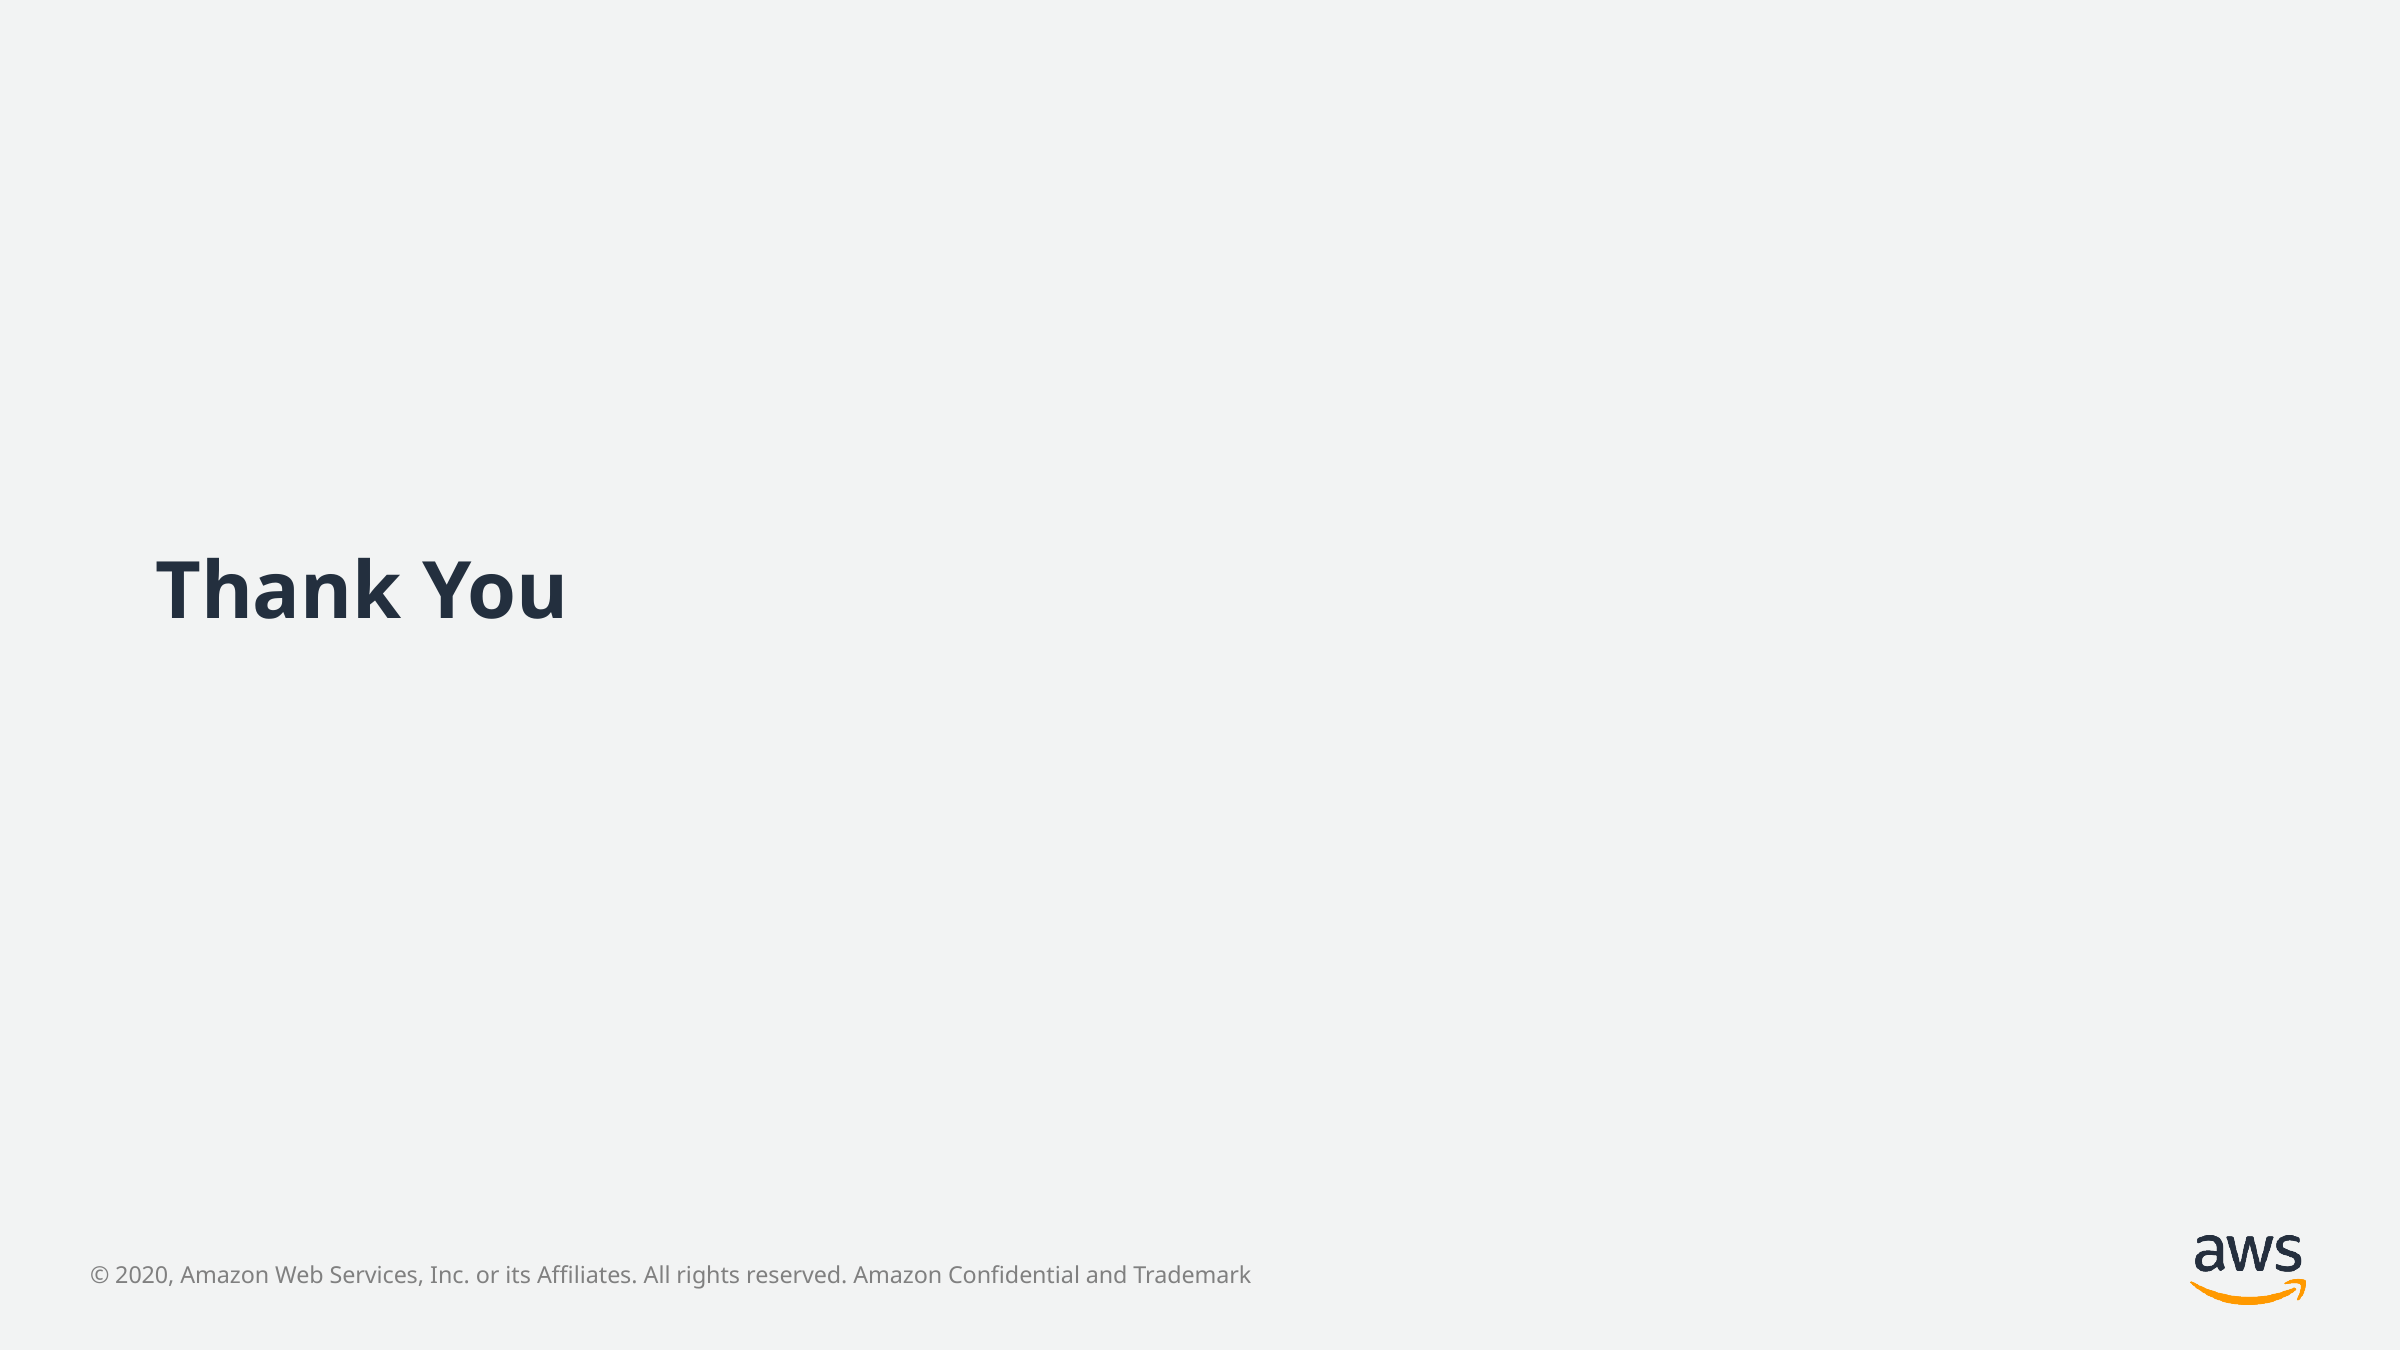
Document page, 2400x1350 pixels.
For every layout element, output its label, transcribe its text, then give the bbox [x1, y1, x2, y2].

title Thank You [140, 531, 2311, 675]
picture [2190, 1235, 2306, 1305]
